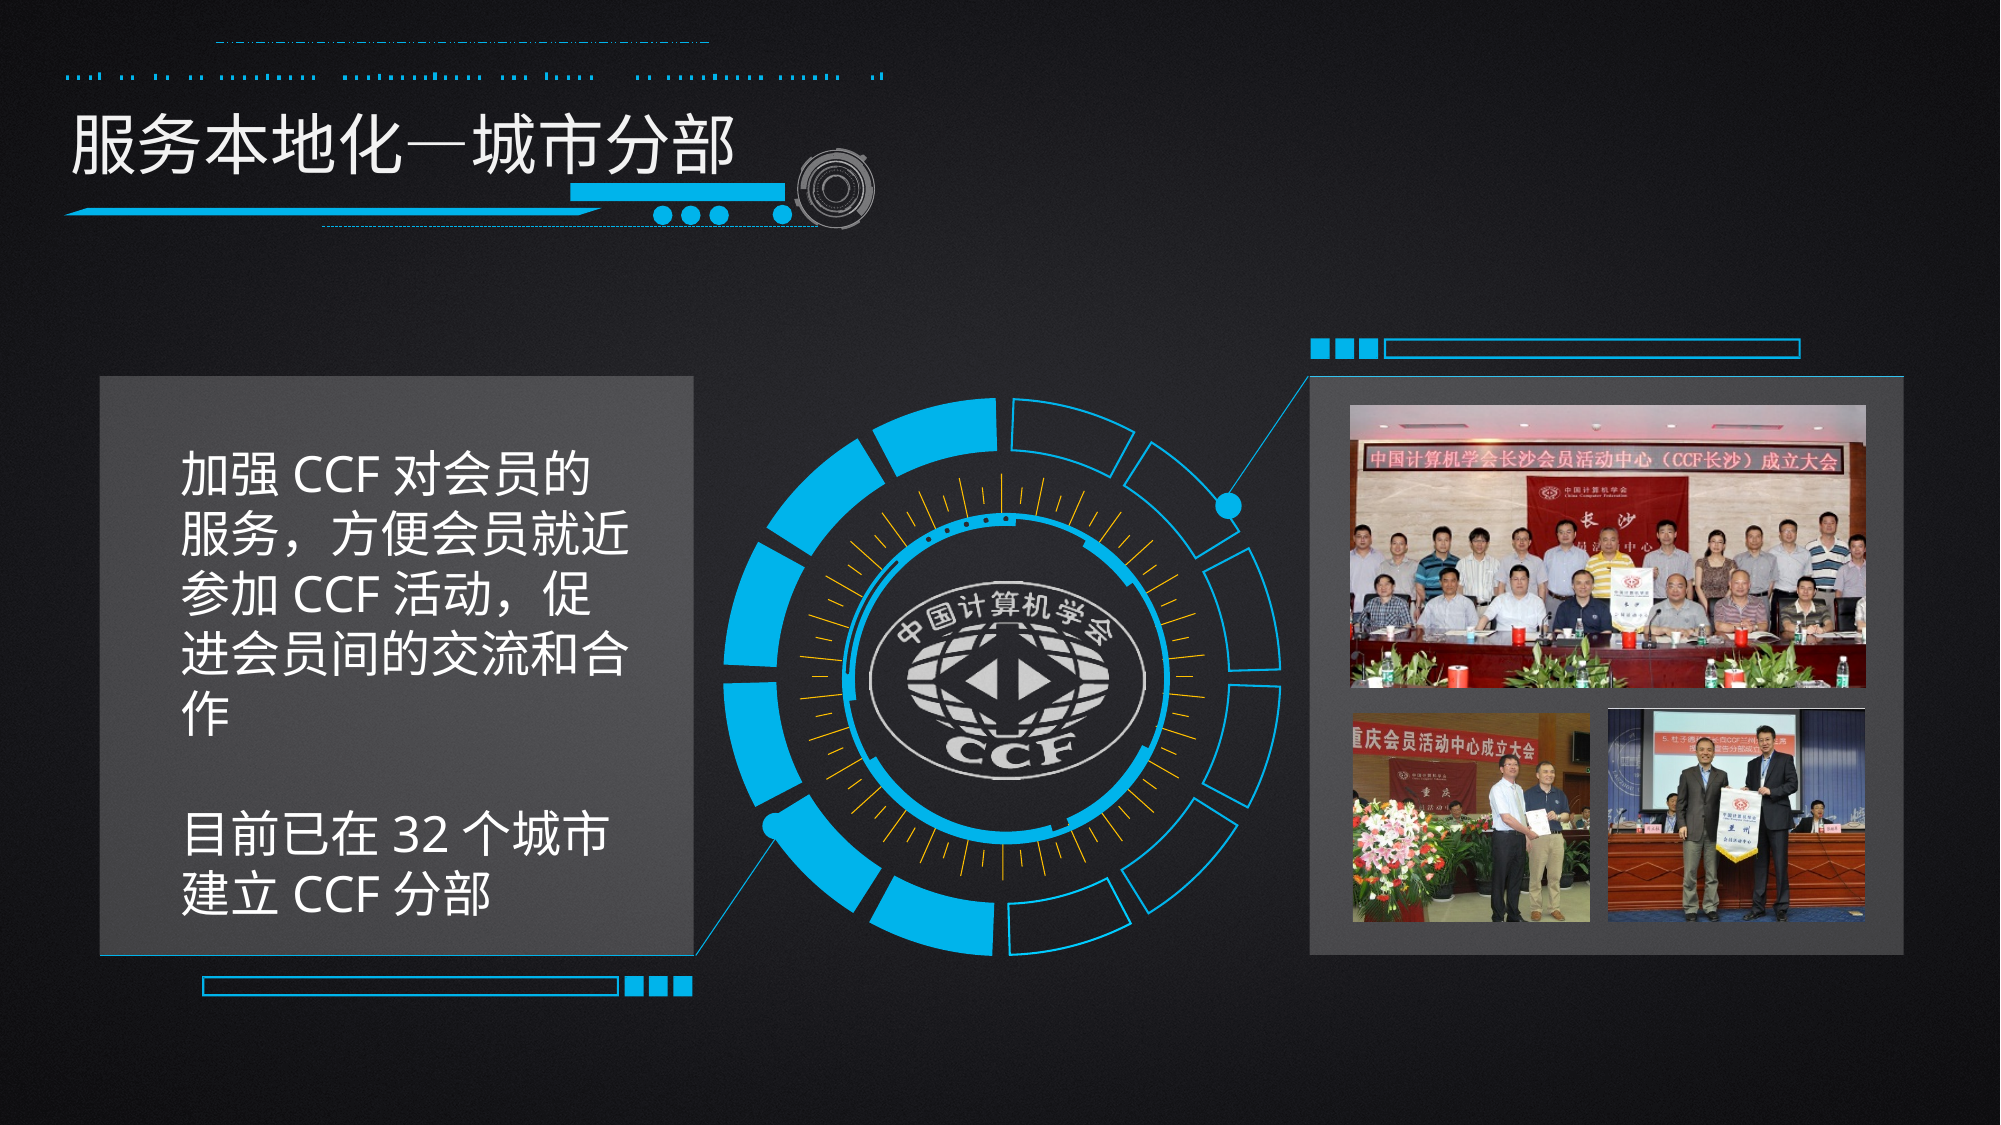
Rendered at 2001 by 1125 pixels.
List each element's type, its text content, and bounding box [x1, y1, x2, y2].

text_box [63, 206, 603, 217]
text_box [202, 975, 693, 997]
text_box [772, 204, 793, 225]
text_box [100, 813, 788, 956]
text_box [724, 398, 1281, 955]
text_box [794, 147, 875, 230]
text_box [1310, 338, 1801, 359]
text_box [1216, 376, 1904, 518]
text_box 加强CCF对会员的服务，方便会员就近参加CCF活动，促进会员间的交流和合作 目前已在32个城市建立CCF分部 [166, 434, 648, 813]
text_box [1309, 375, 1905, 956]
text_box [569, 182, 786, 202]
text_box [99, 375, 695, 956]
text_box [652, 205, 673, 226]
picture [0, 0, 2000, 1125]
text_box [67, 72, 882, 80]
text_box 服务本地化—城市分部 [55, 95, 753, 191]
text_box [709, 205, 729, 226]
text_box [681, 205, 701, 226]
